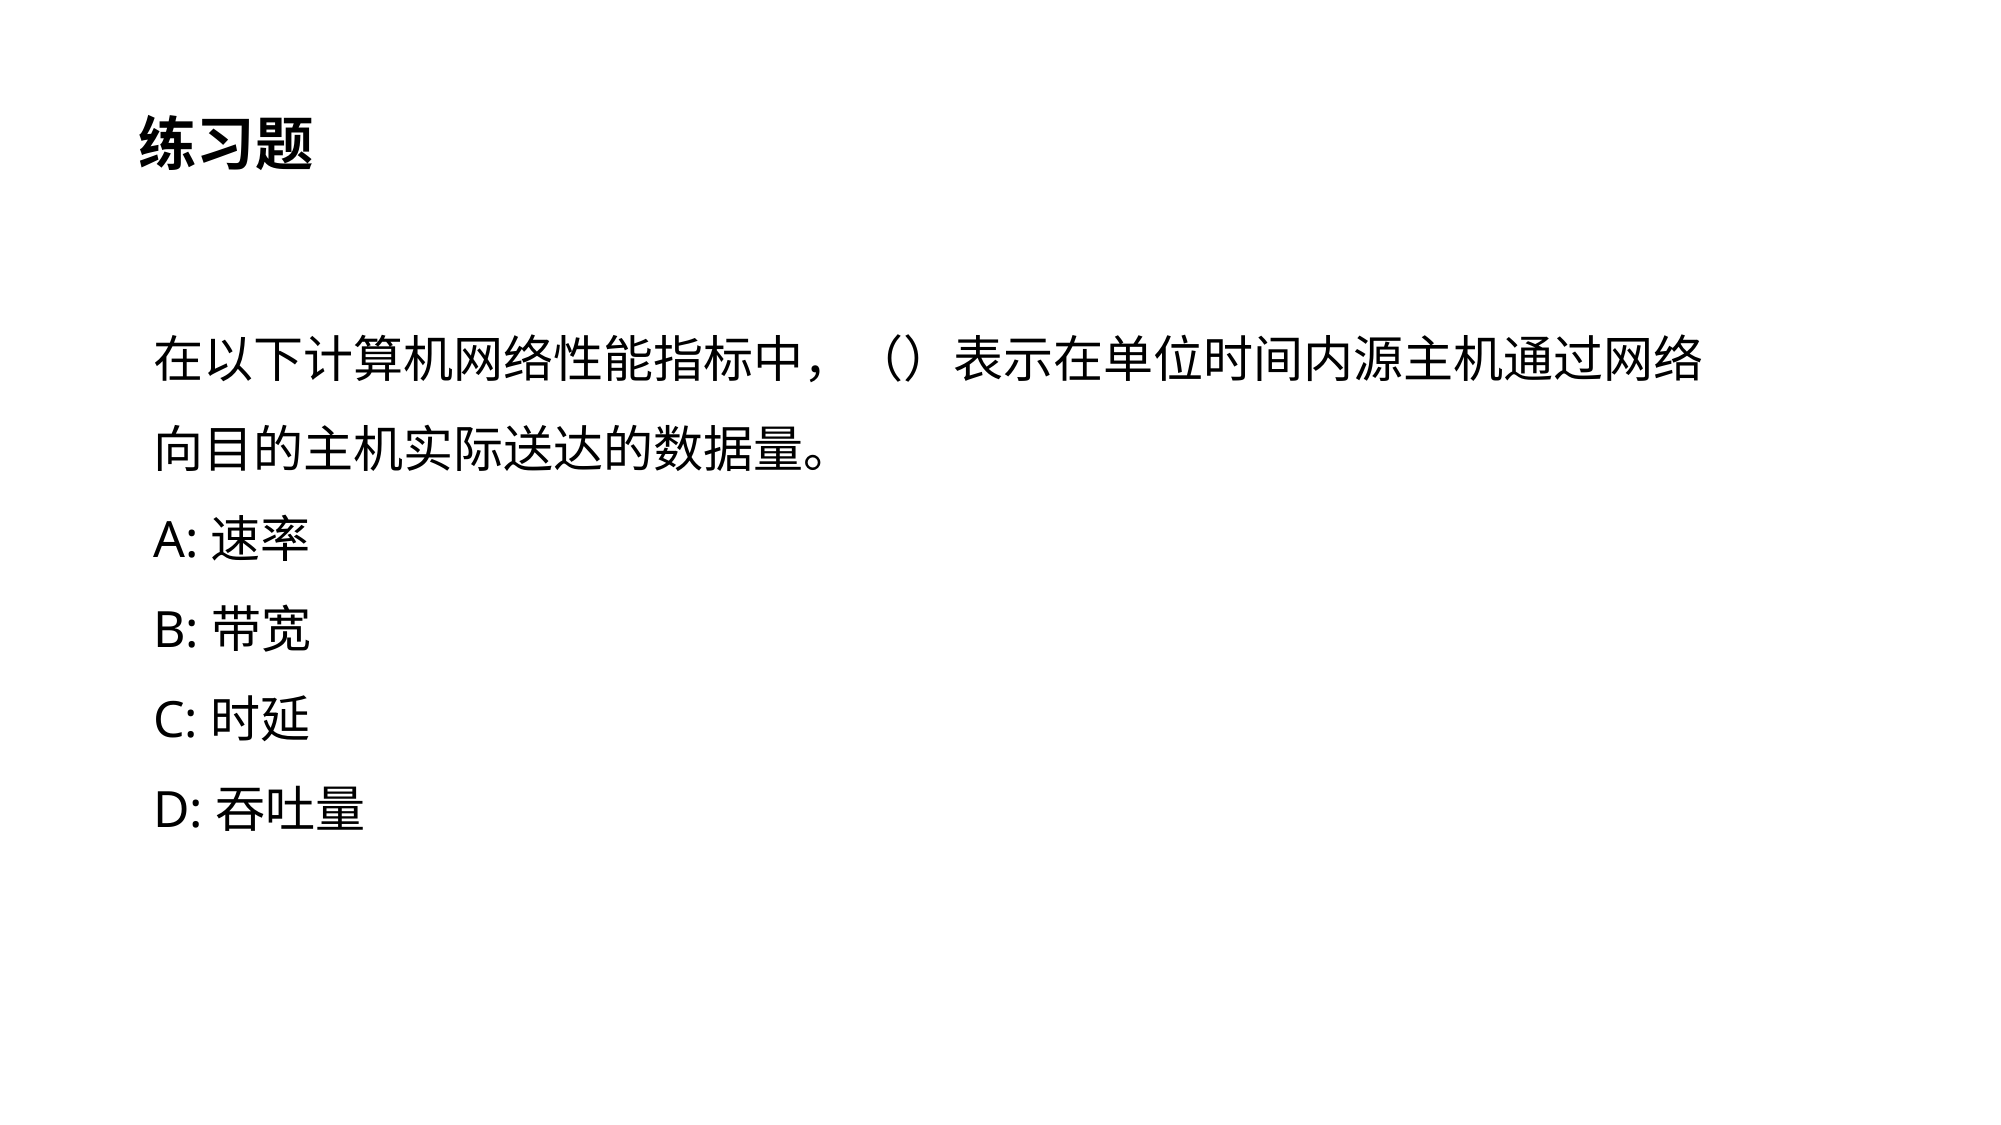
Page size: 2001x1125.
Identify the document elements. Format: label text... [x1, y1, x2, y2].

text_box 在以下计算机网络性能指标中，（）表示在单位时间内源主机通过网络向目的主机实际送达的数据量。 A:速率 B:带宽 C:时延 D:吞吐量 [138, 289, 1763, 905]
text_box 练习题 [120, 97, 1568, 187]
